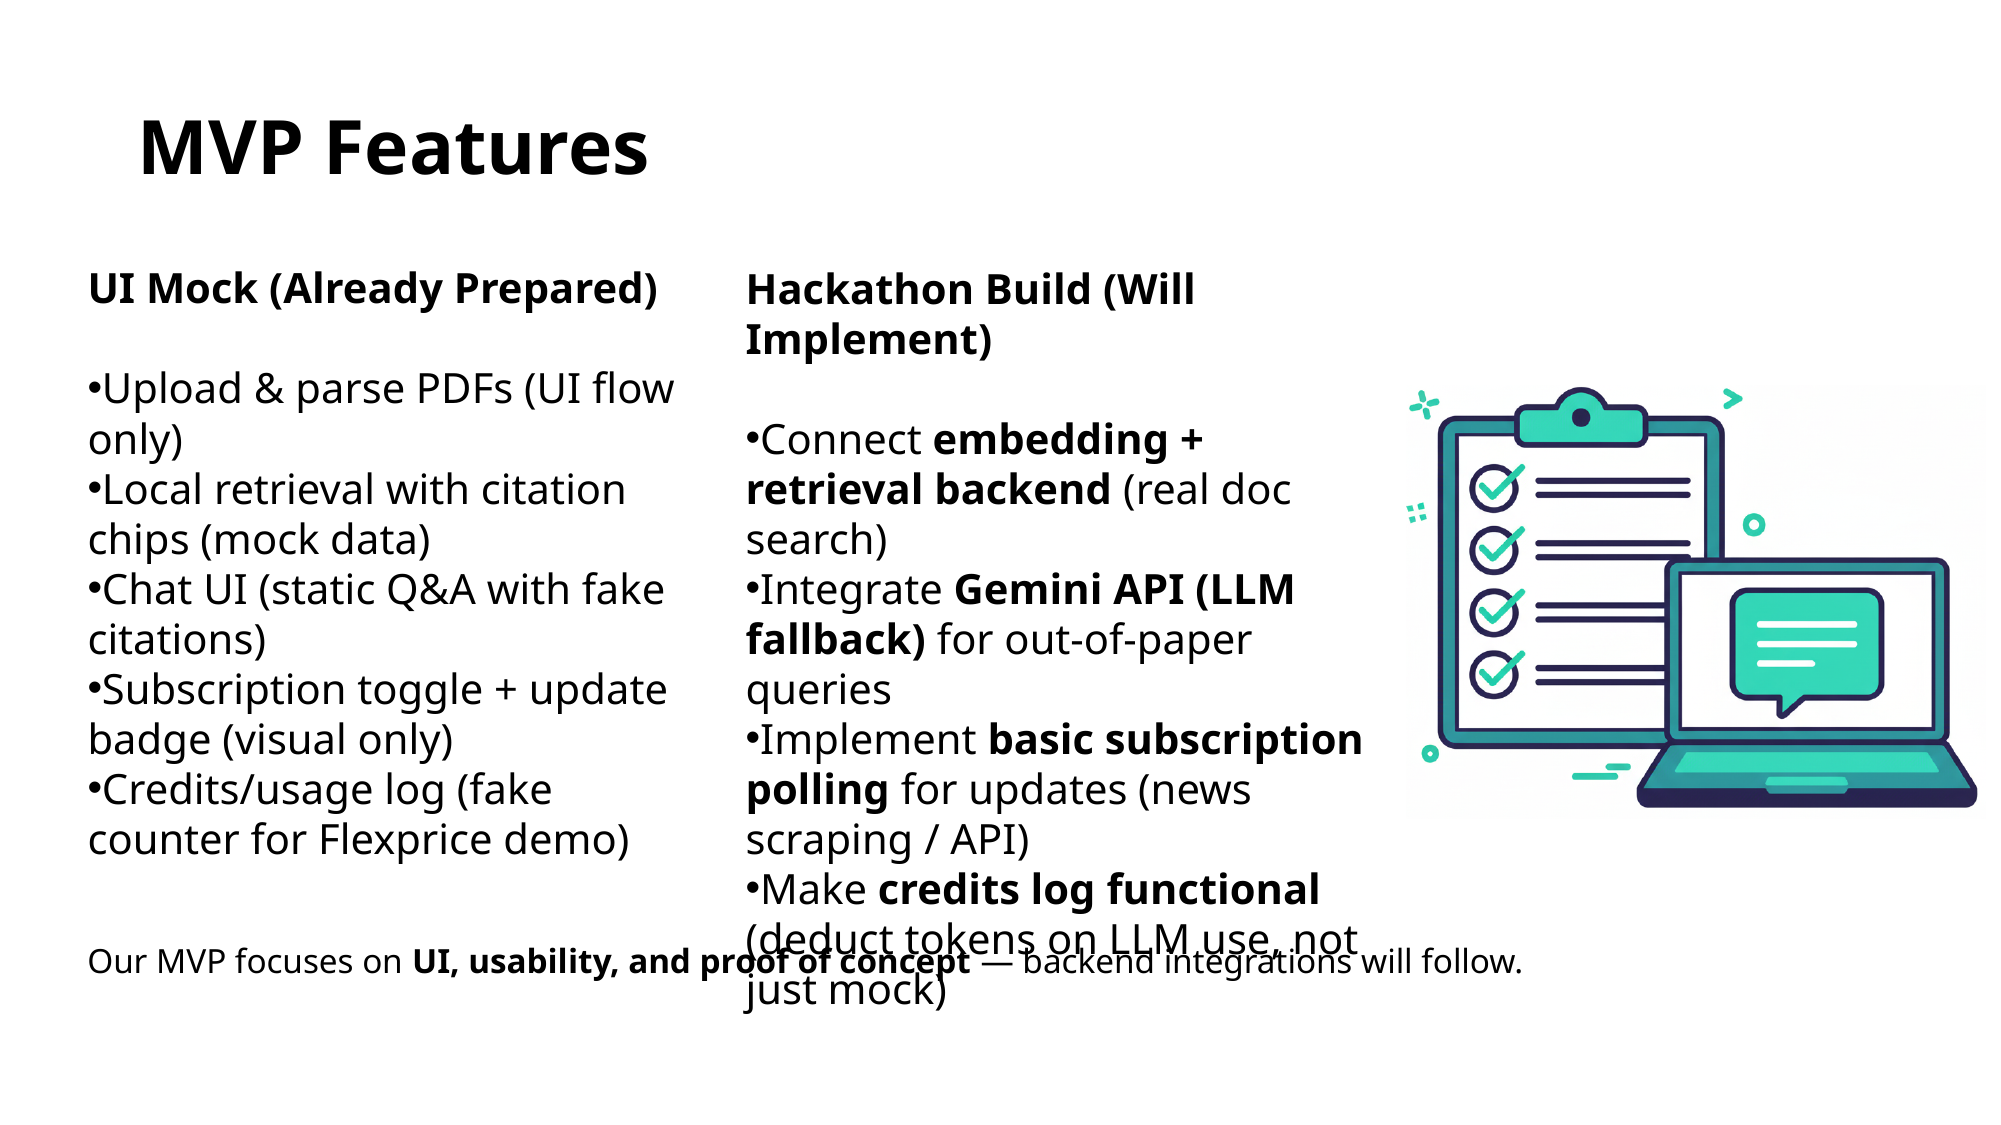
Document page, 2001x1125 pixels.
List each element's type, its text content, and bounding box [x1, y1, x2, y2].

picture [1406, 384, 1986, 820]
text_box Our MVP focuses on UI, usability, and proof of concept — backend integrations will follow. [72, 933, 2000, 988]
text_box MVP Features [122, 91, 1123, 197]
text_box Hackathon Build (Will Implement) Connect embedding + retrieval backend (real doc search) Integrate Gemini API (LLM fallback) for out-of-paper queries Implement basic subscription polling for updates (news scraping / API) Make credits log functional (deduct tokens on LLM use, not just mock) [730, 254, 1407, 933]
text_box UI Mock (Already Prepared) Upload & parse PDFs (UI flow only) Local retrieval with citation chips (mock data) Chat UI (static Q&A with fake citations) Subscription toggle + update badge (visual only) Credits/usage log (fake counter for Flexprice demo) [72, 254, 730, 870]
text_box Hackathon Build (Will Implement) Connect embedding + retrieval backend (real doc search) Integrate Gemini API (LLM fallback) for out-of-paper queries Implement basic subscription polling for updates (news scraping / API) Make credits log functional (deduct tokens on LLM use, not just mock) [730, 988, 1407, 1021]
